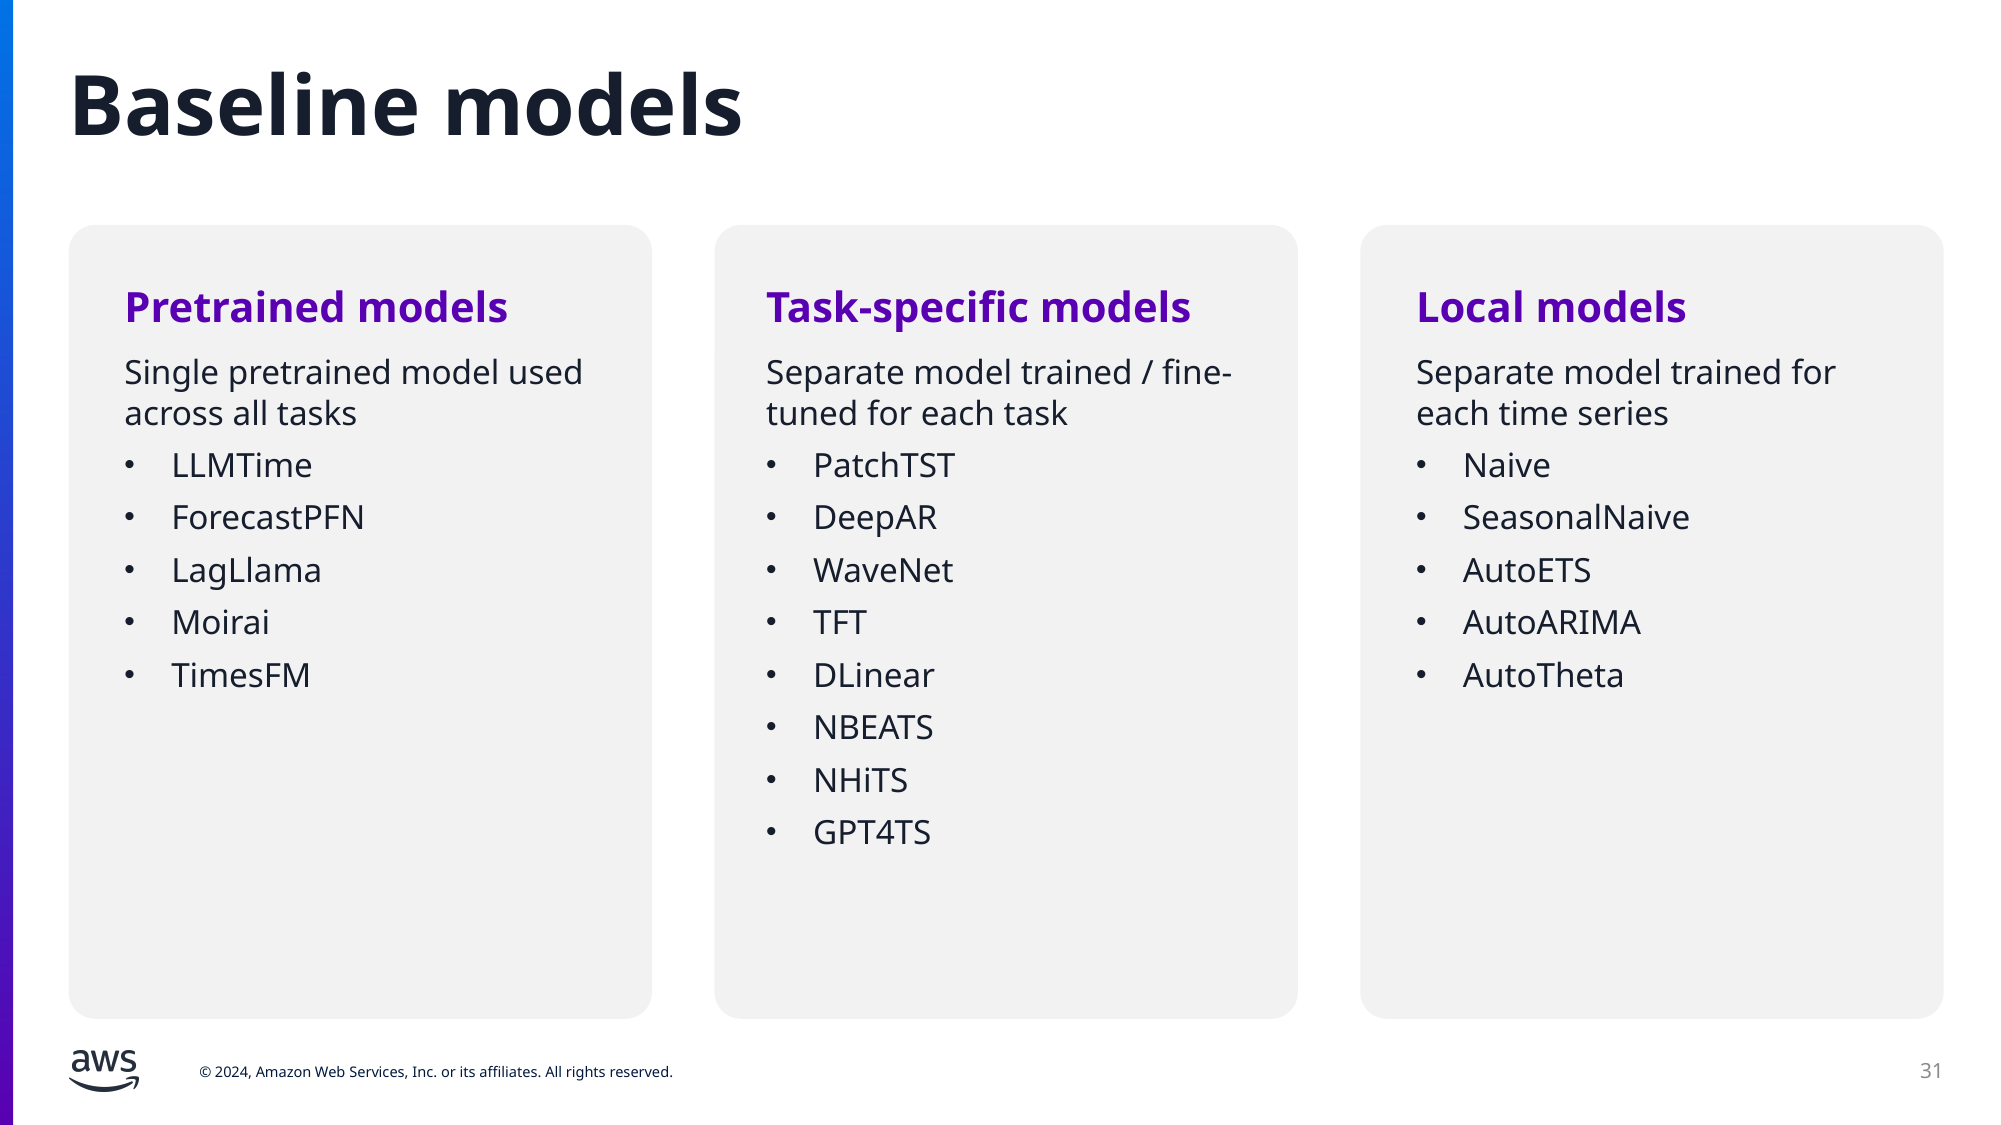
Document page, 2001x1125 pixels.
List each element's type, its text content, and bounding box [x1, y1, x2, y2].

list Separate model trained for each time series Naive SeasonalNaive AutoETS AutoARIMA AutoTheta [1415, 344, 1893, 706]
list Pretrained models [124, 278, 601, 340]
picture [69, 1050, 139, 1092]
list Single pretrained model used across all tasks LLMTime ForecastPFN LagLlama Moirai TimesFM [124, 344, 601, 706]
list Separate model trained / fine-tuned for each task PatchTST DeepAR WaveNet TFT DLinear NBEATS NHiTS GPT4TS [766, 344, 1243, 865]
title Baseline models [68, 56, 1944, 163]
slide_number 31 [1493, 1041, 1944, 1102]
list Task-specific models [766, 278, 1243, 340]
list Local models [1415, 278, 1893, 340]
